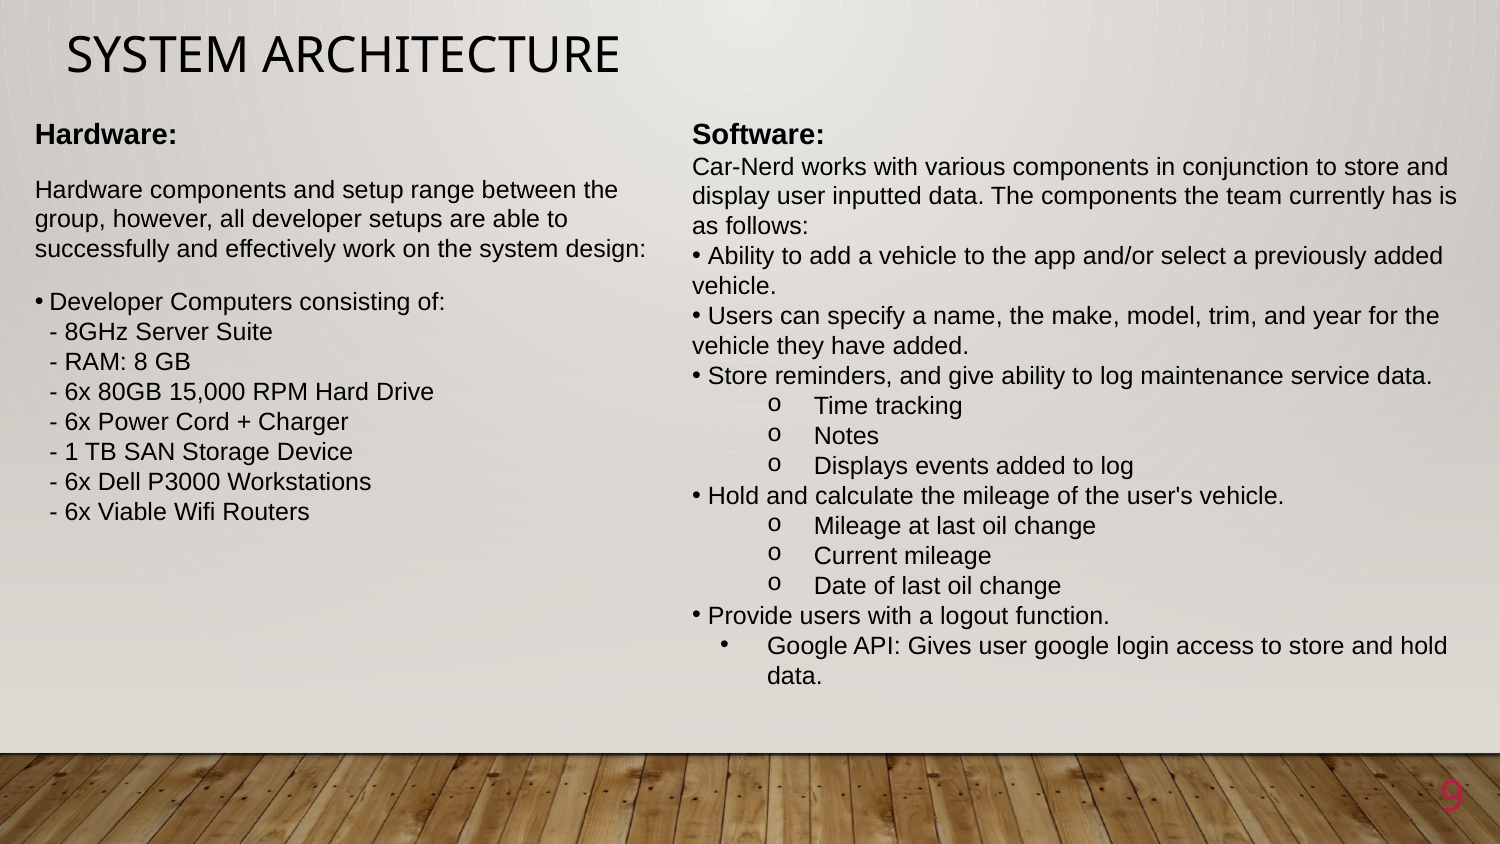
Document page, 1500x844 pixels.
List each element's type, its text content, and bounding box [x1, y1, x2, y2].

picture [0, 753, 1500, 844]
text_box Software: Car-Nerd works with various components in conjunction to store and display user inputted data. The components the team currently has is as follows: Ability to add a vehicle to the app and/or select a previously added vehicle. Users can specify a name, the make, model, trim, and year for the vehicle they have added. Store reminders, and give ability to log maintenance service data. Time tracking Notes Displays events added to log Hold and calculate the mileage of the user's vehicle. Mileage at last oil change Current mileage Date of last oil change Provide users with a logout function. Google API: Gives user google login access to store and hold data. [677, 107, 1480, 727]
title System architecture [51, 13, 1449, 108]
text_box Hardware: Hardware components and setup range between the group, however, all developer setups are able to successfully and effectively work on the system design: Developer Computers consisting of: - 8GHz Server Suite - RAM: 8 GB - 6x 80GB 15,000 RPM Hard Drive - 6x Power Cord + Charger - 1 TB SAN Storage Device - 6x Dell P3000 Workstations - 6x Viable Wifi Routers [20, 107, 669, 533]
slide_number 9 [1389, 764, 1480, 830]
